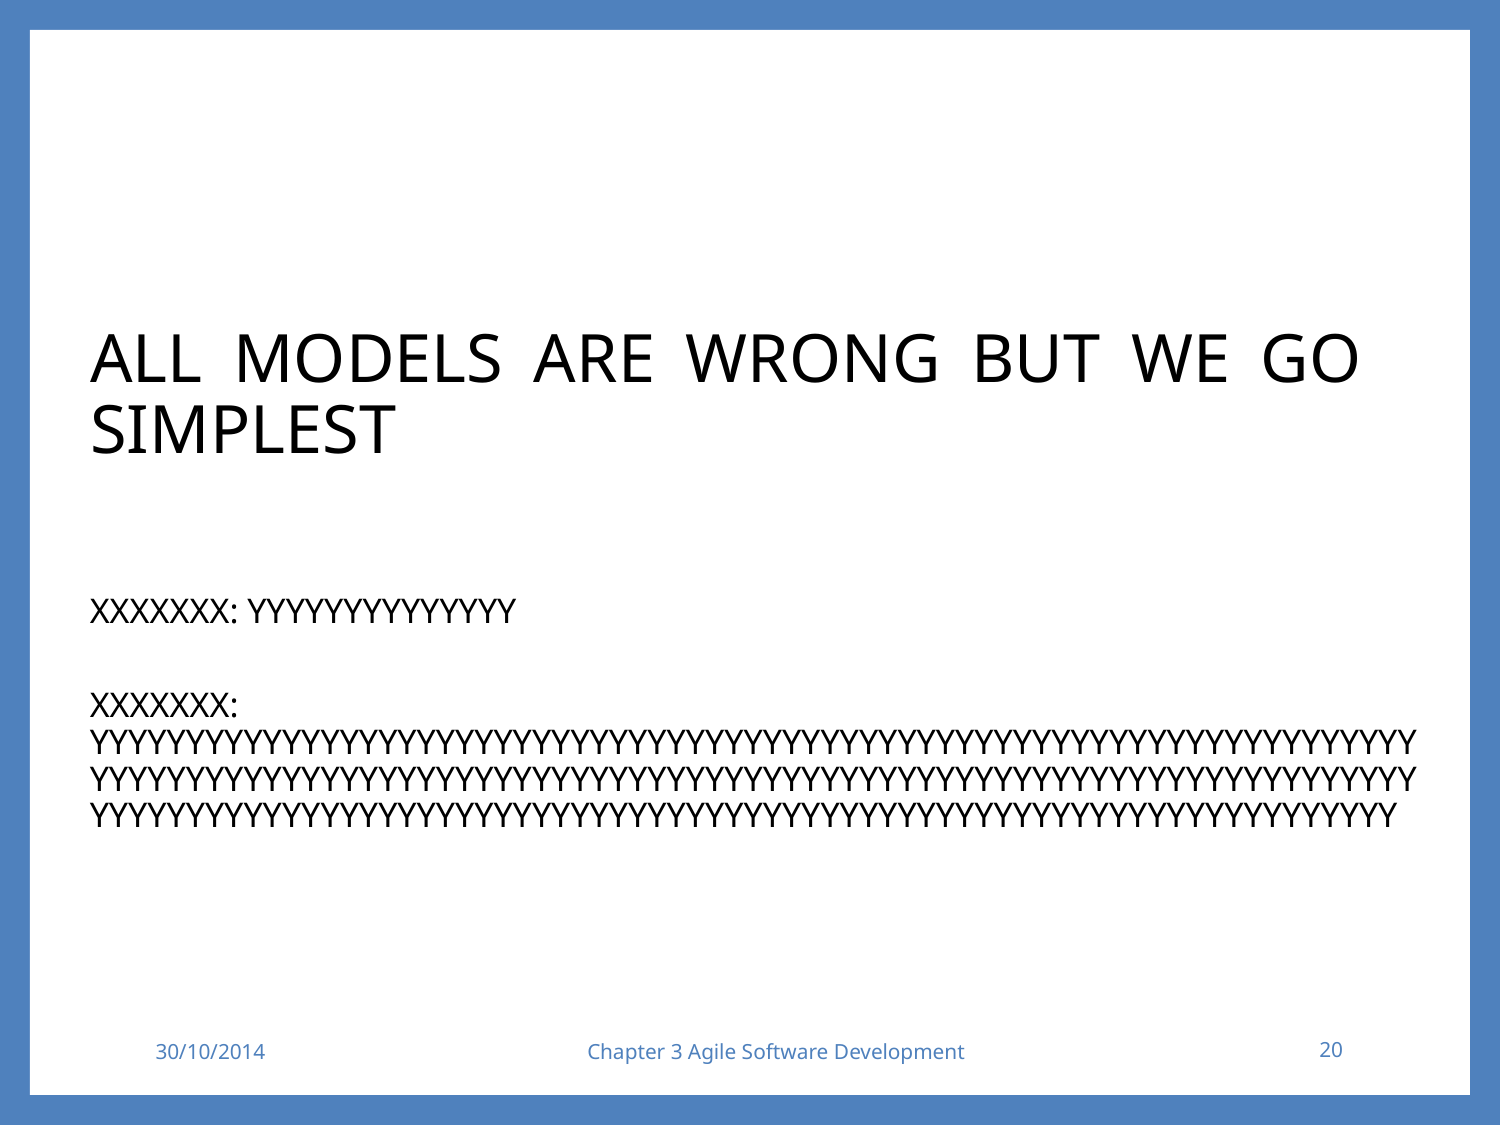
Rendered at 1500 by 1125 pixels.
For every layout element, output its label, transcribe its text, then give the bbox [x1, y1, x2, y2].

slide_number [140, 1020, 428, 1081]
footer Chapter 3 Agile Software Development [485, 1020, 1067, 1081]
list ALL MODELS ARE WRONG BUT WE GO SIMPLEST [69, 317, 1378, 482]
text_box XXXXXXX: YYYYYYYYYYYYYY XXXXXXX: YYYYYYYYYYYYYYYYYYYYYYYYYYYYYYYYYYYYYYYYYYYYYYYYYYYYYYYYYYYYYYYYYYYYYYYYYYYYYYYYYYYYYYYYYYYYYYYYYYYYYYYYYYYYYYYYYYYYYYYYYYYYYYYYYYYYYYYYYYYYYYYYYYYYYYYYYYYYYYYYYYYYYYYYYYYYYYYYYYYYYYYYYYYYYYYYYYYYYYYYYYYYYY [69, 586, 1442, 873]
slide_number 20 [1147, 1020, 1358, 1081]
